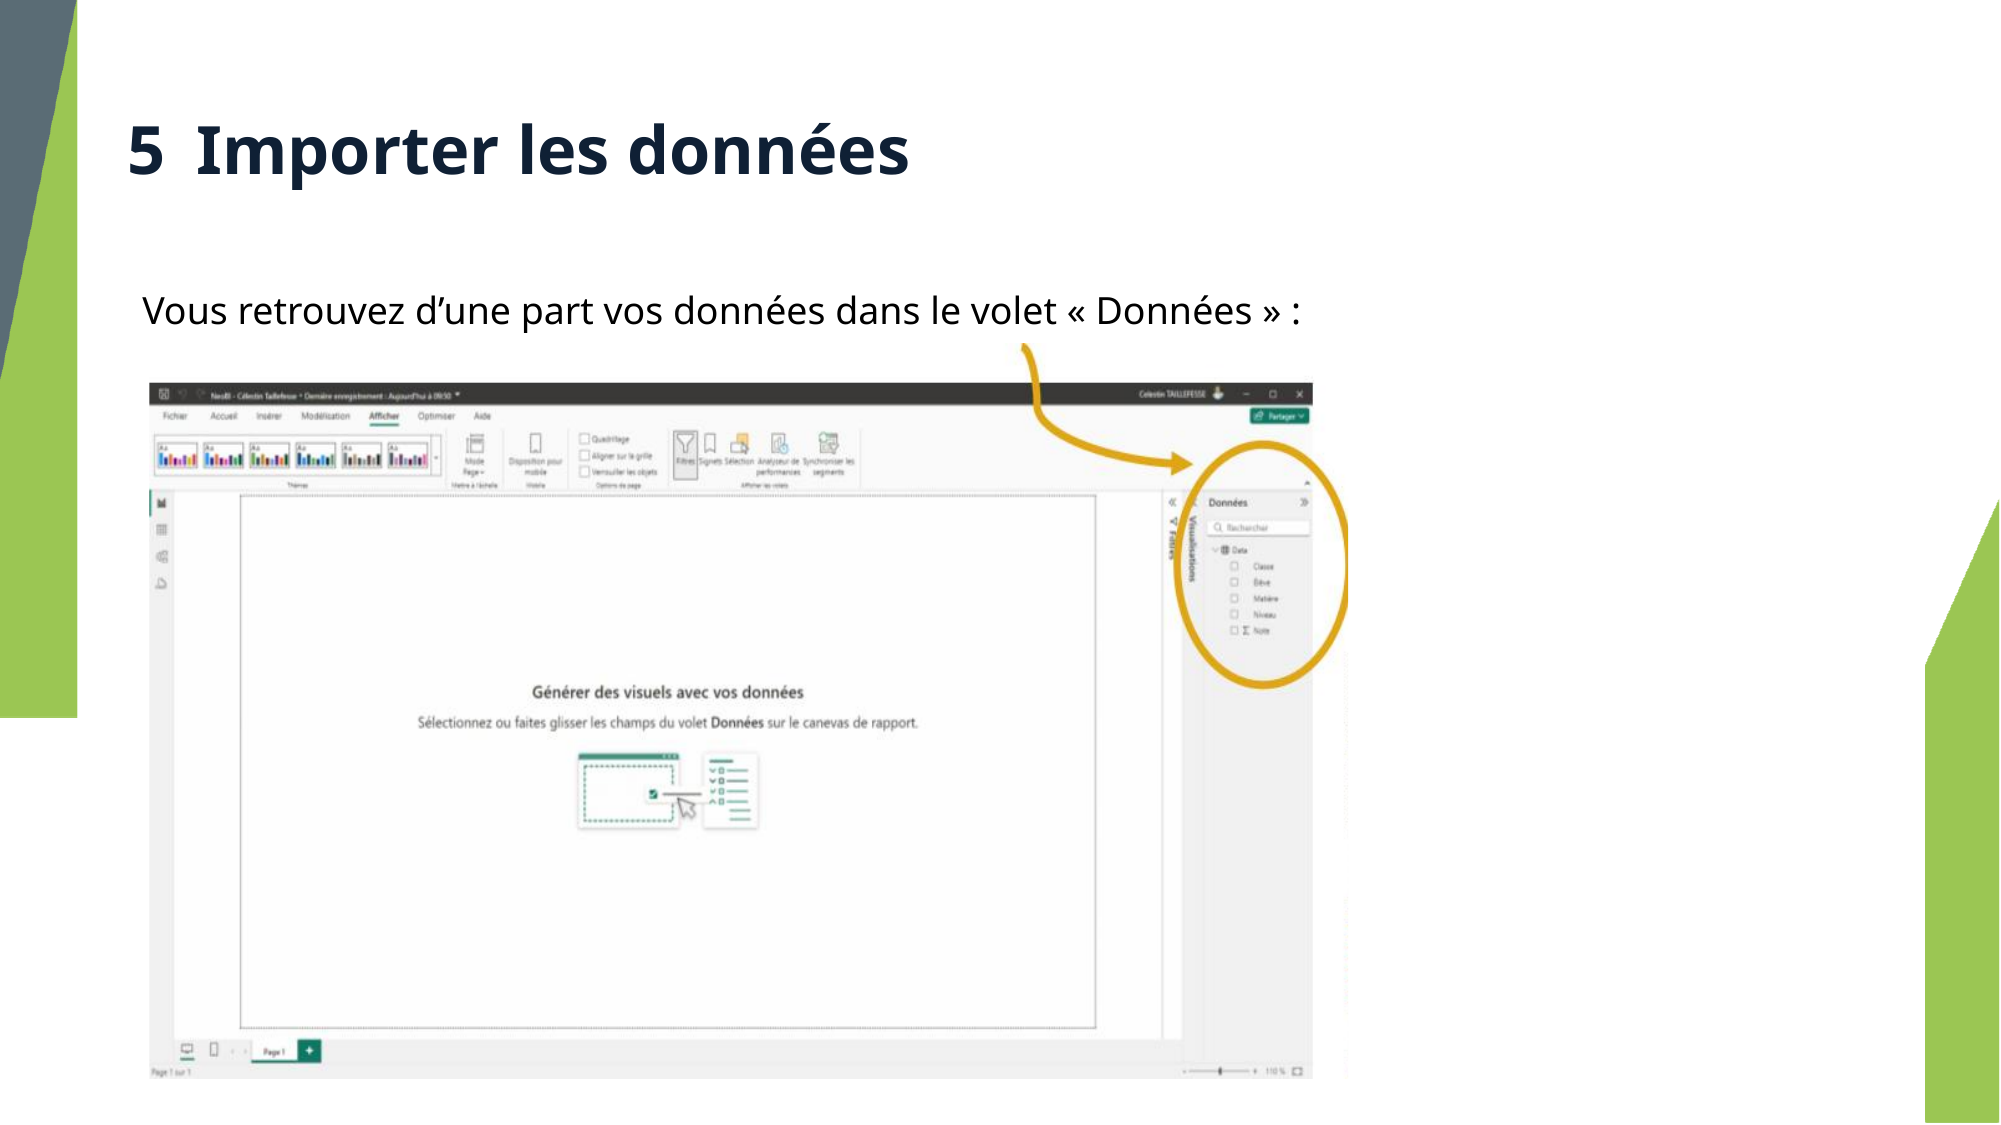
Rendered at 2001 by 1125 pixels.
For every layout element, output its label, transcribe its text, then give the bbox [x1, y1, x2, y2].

subtitle Vous retrouvez d’une part vos données dans le volet « Données » : [127, 256, 1489, 360]
picture [0, 0, 79, 720]
text_box [149, 343, 1349, 1079]
picture [1924, 498, 2000, 1125]
text_box 5 Importer les données [127, 152, 960, 189]
